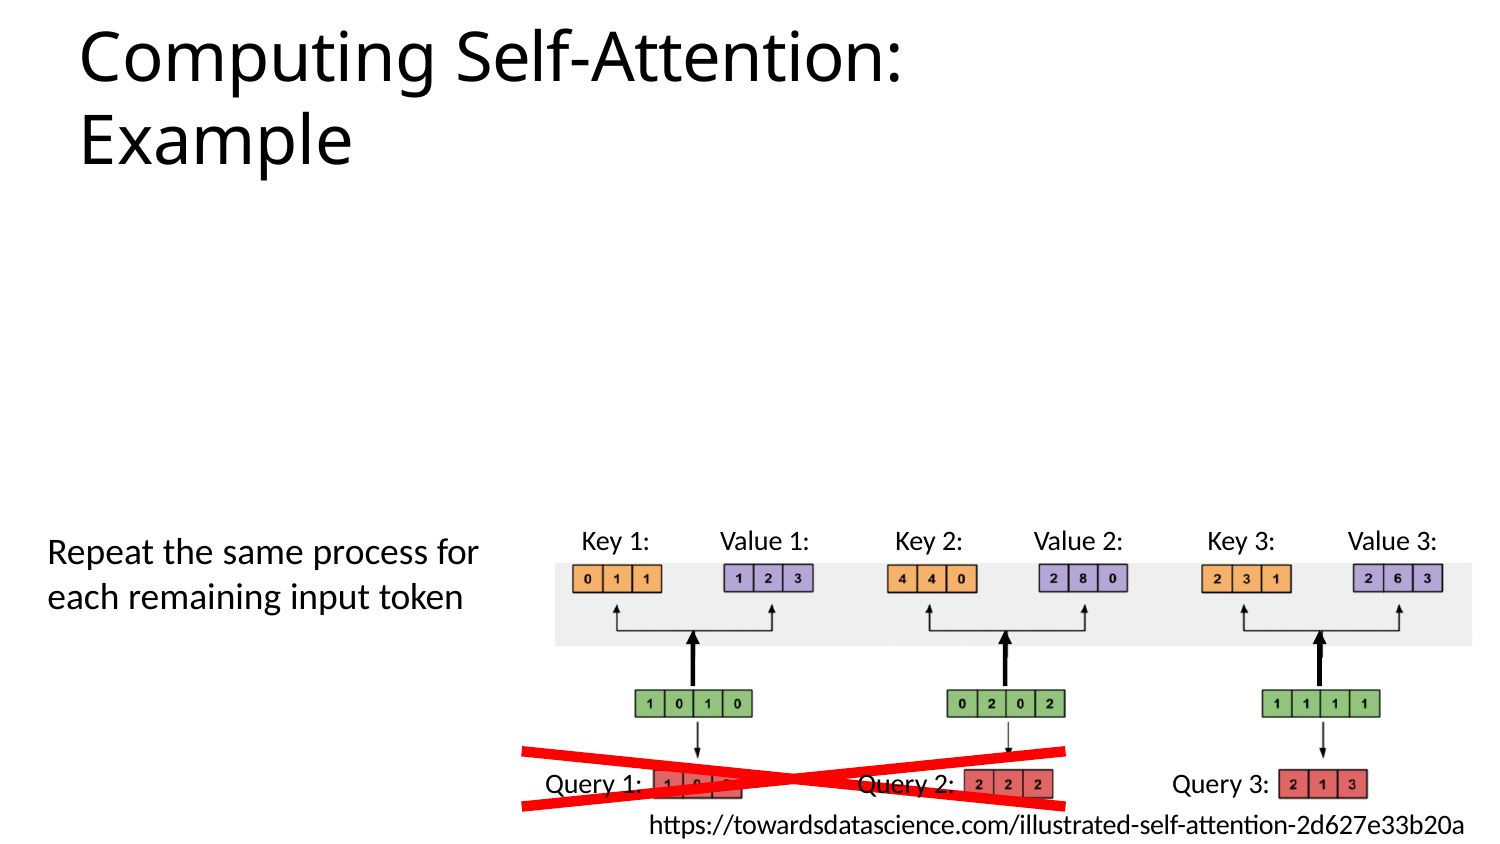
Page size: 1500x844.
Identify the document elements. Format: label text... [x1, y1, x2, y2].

title Computing Self-Attention: Example [77, 11, 1048, 179]
text_box Key 2: [893, 520, 966, 557]
text_box https://towardsdatascience.com/illustrated-self-attention-2d627e33b20a [647, 806, 1489, 841]
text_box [517, 563, 1488, 812]
text_box Value 2: [1032, 520, 1127, 557]
text_box Value 1: [718, 520, 814, 557]
text_box Key 1: [580, 520, 653, 557]
text_box Key 3: [1205, 520, 1279, 557]
text_box Value 3: [1346, 520, 1441, 557]
text_box Repeat the same process for each remaining input token [45, 526, 482, 618]
